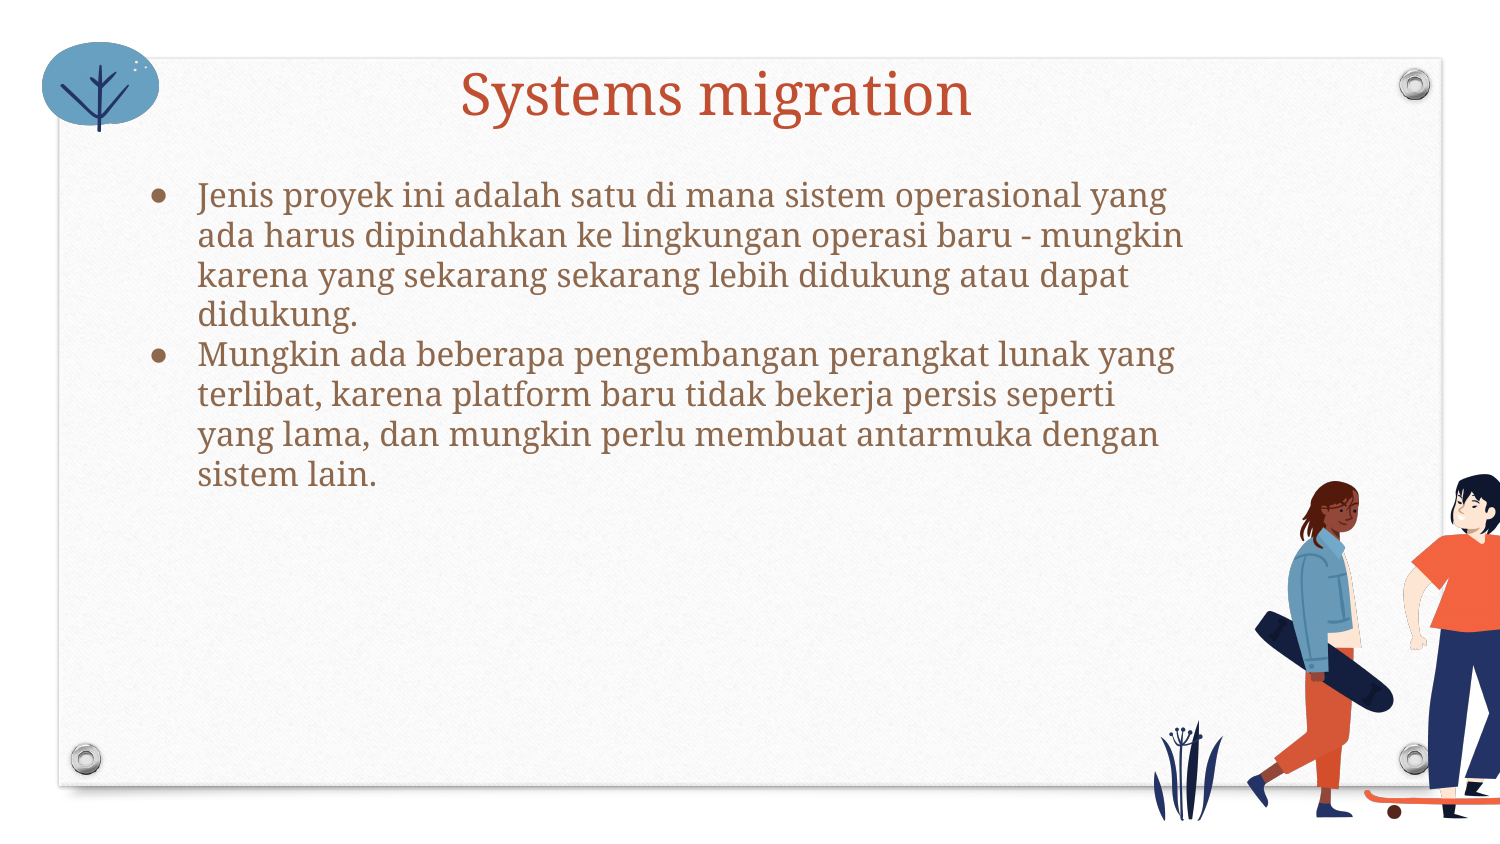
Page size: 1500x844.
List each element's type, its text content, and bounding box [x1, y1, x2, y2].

list Jenis proyek ini adalah satu di mana sistem operasional yang ada harus dipindahkan ke lingkungan operasi baru - mungkin karena yang sekarang sekarang lebih didukung atau dapat didukung. Mungkin ada beberapa pengembangan perangkat lunak yang terlibat, karena platform baru tidak bekerja persis seperti yang lama, dan mungkin perlu membuat antarmuka dengan sistem lain. [107, 158, 1213, 401]
title Systems migration [186, 42, 1248, 143]
picture [0, 0, 1500, 844]
